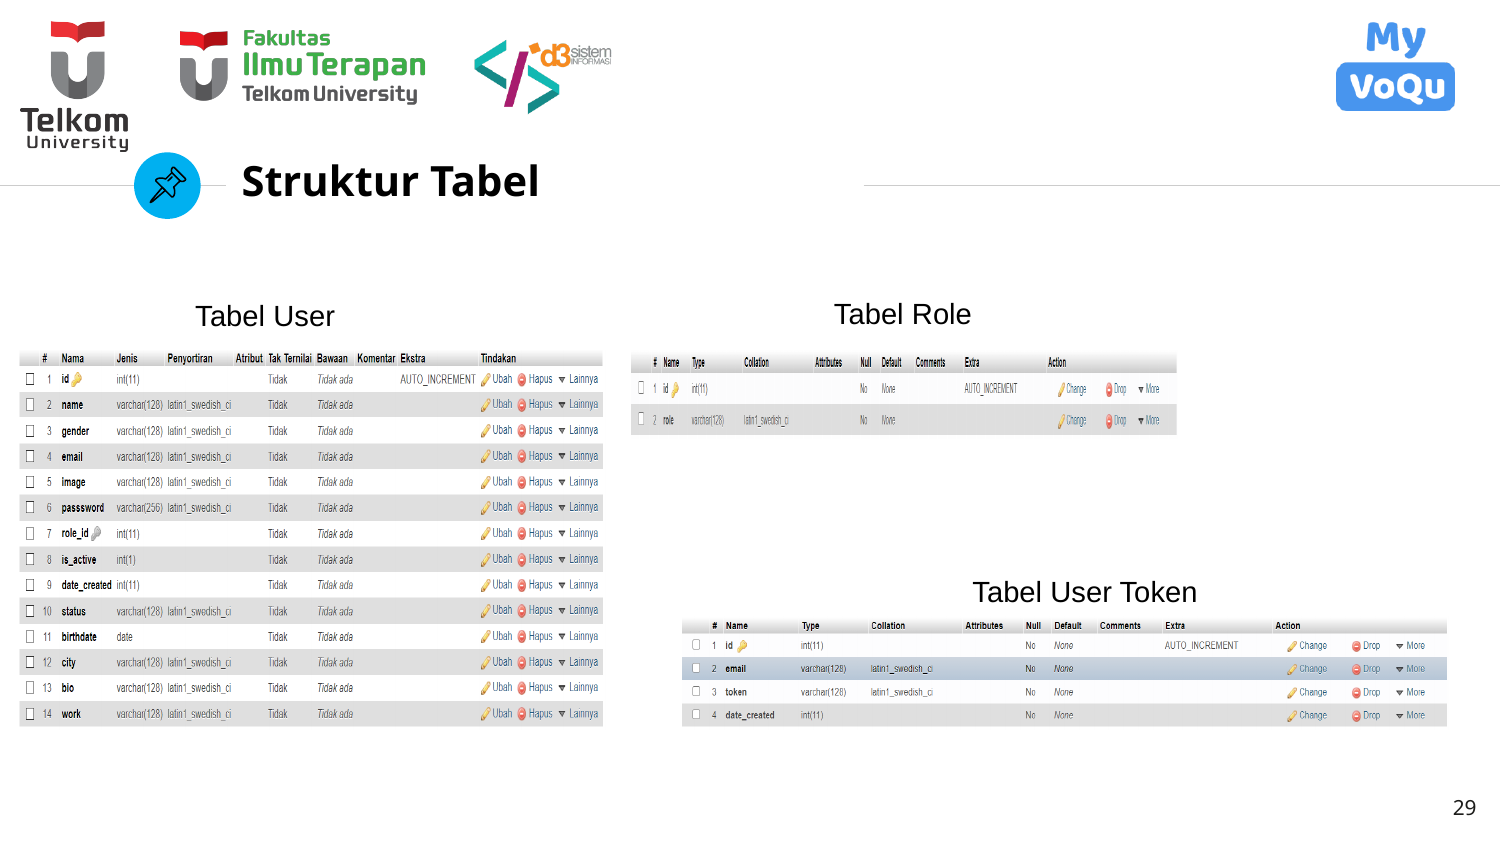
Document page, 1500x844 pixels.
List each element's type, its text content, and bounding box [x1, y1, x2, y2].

picture [680, 616, 1449, 730]
title Struktur Tabel [226, 143, 863, 215]
picture [163, 13, 442, 118]
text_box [150, 166, 186, 203]
picture [445, 0, 645, 141]
text_box Tabel User Token [957, 566, 1213, 615]
slide_number 29 [1401, 779, 1492, 844]
picture [1336, 0, 1455, 111]
text_box Tabel User [180, 289, 351, 340]
text_box Tabel Role [819, 287, 988, 338]
picture [630, 350, 1178, 439]
picture [20, 21, 128, 152]
picture [17, 350, 606, 730]
